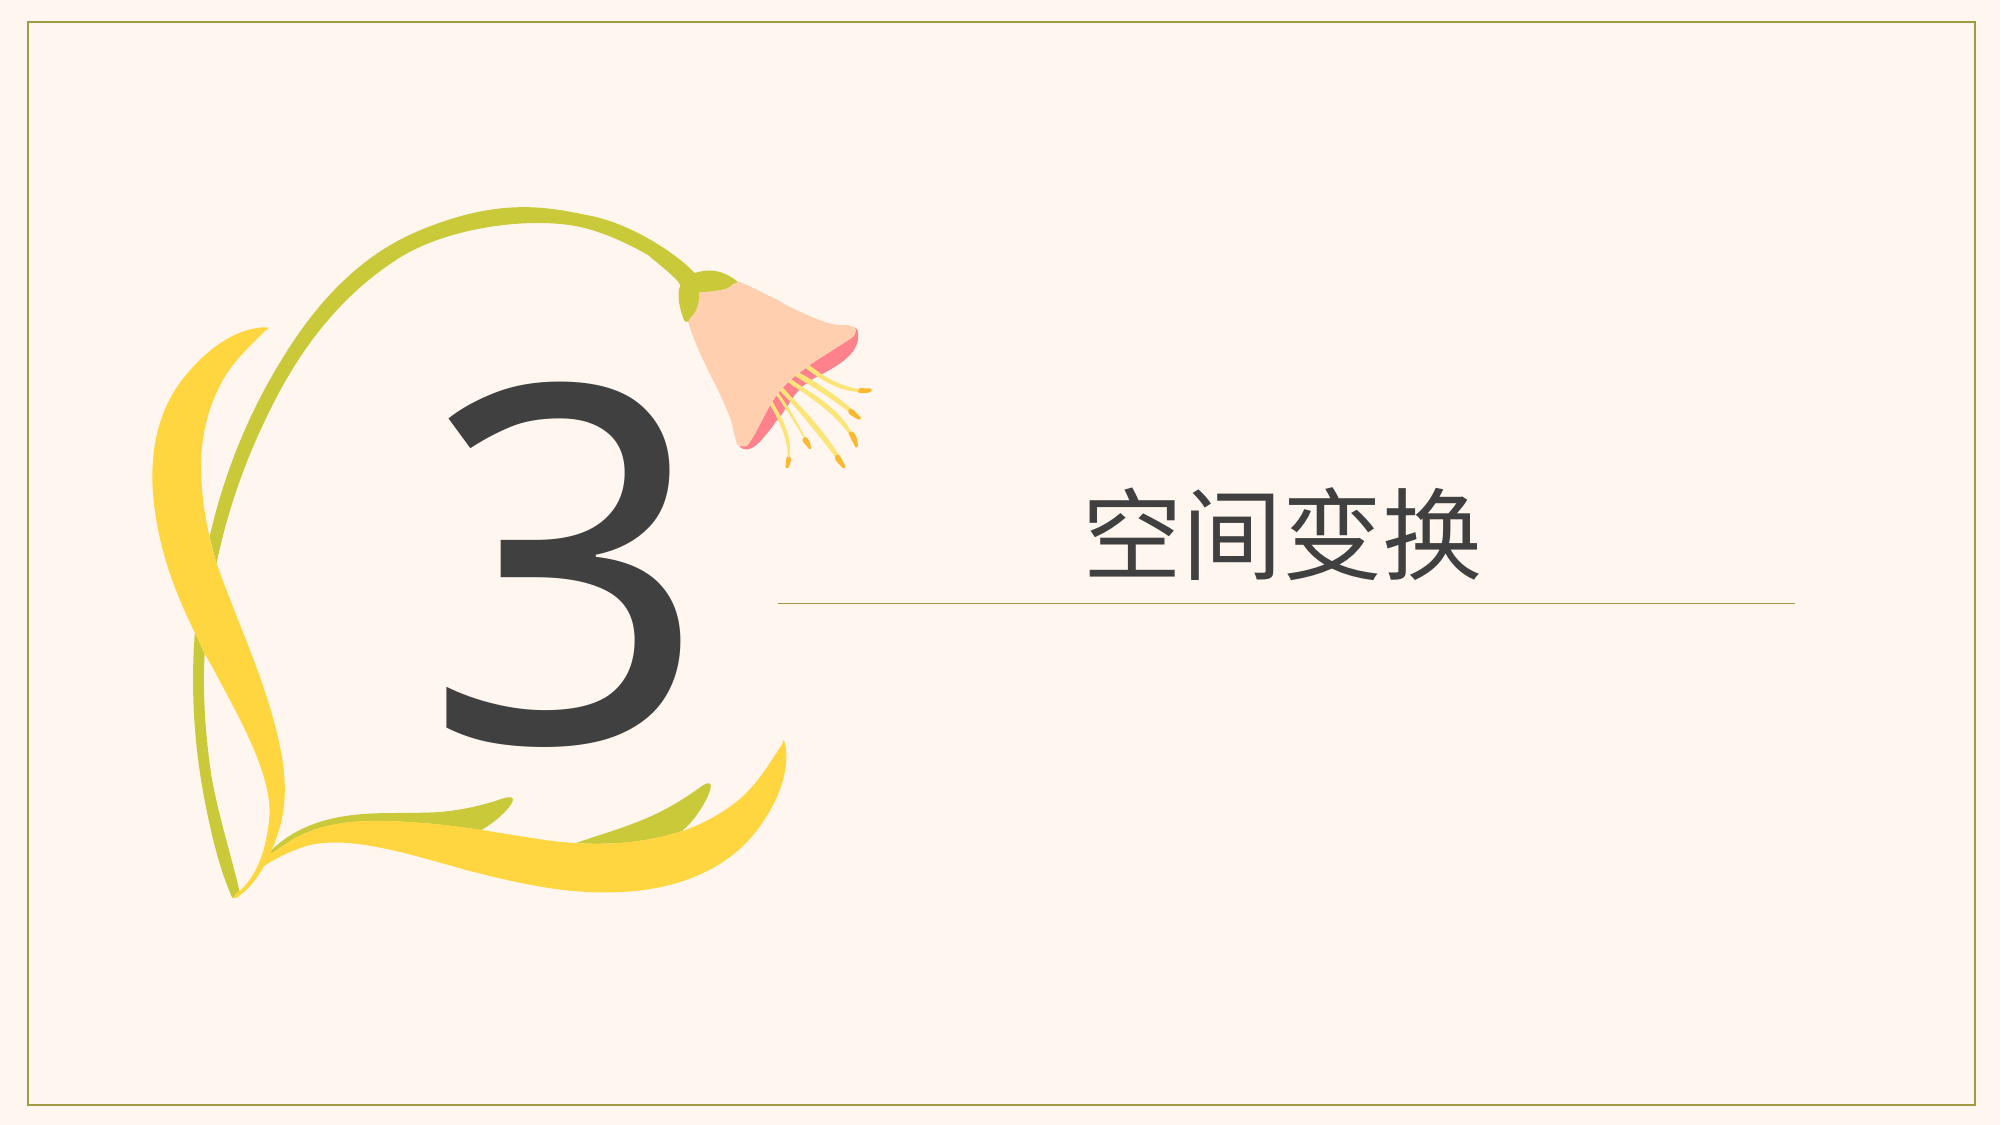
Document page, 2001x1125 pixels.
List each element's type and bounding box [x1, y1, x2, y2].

text_box [27, 21, 1976, 1106]
text_box [147, 196, 873, 899]
